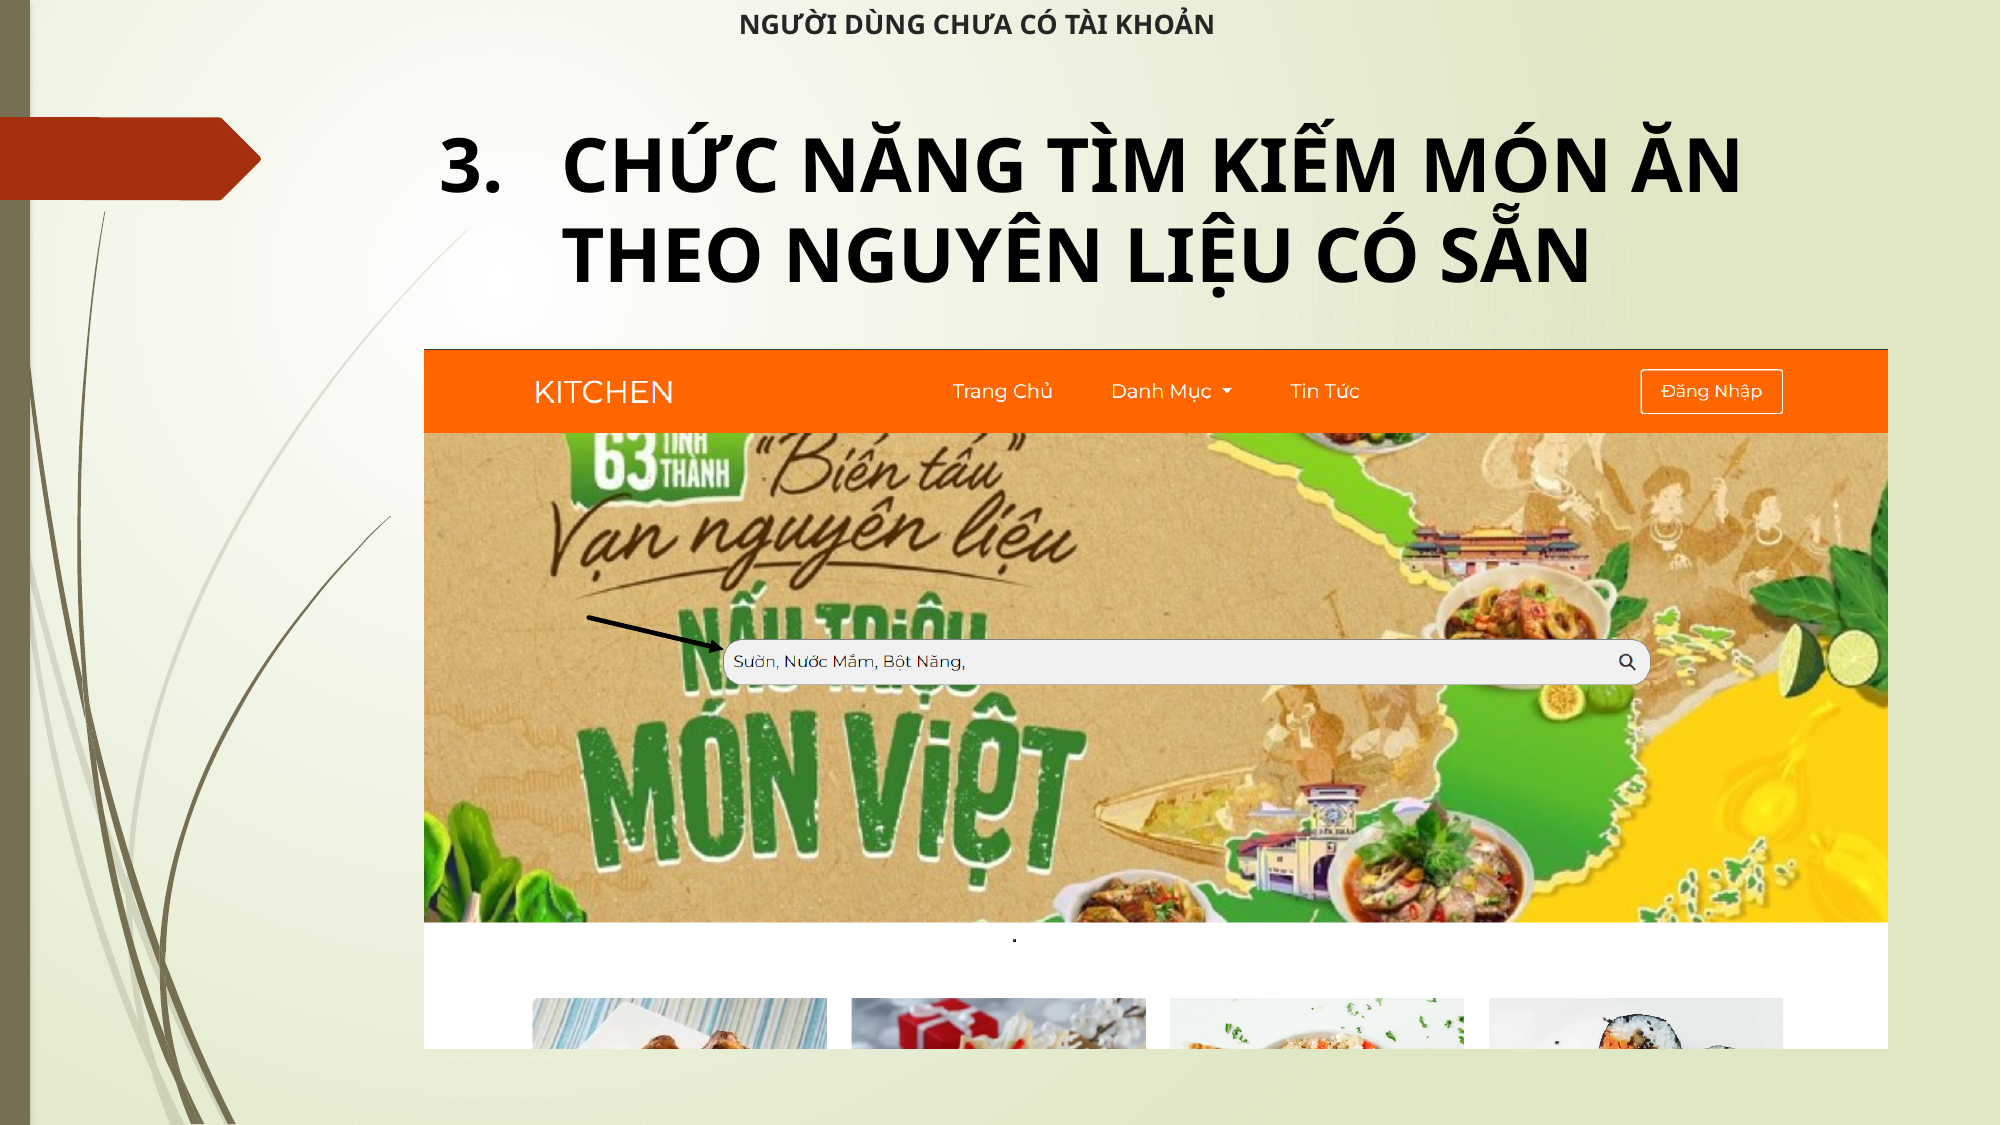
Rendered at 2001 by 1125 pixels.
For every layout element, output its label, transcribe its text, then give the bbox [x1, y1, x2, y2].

title NGƯỜI DÙNG CHƯA CÓ TÀI KHOẢN [723, 0, 1248, 68]
text_box CHỨC NĂNG TÌM KIẾM MÓN ĂN THEO NGUYÊN LIỆU CÓ SẴN [424, 110, 1922, 305]
picture [424, 349, 1888, 1049]
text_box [588, 617, 724, 650]
